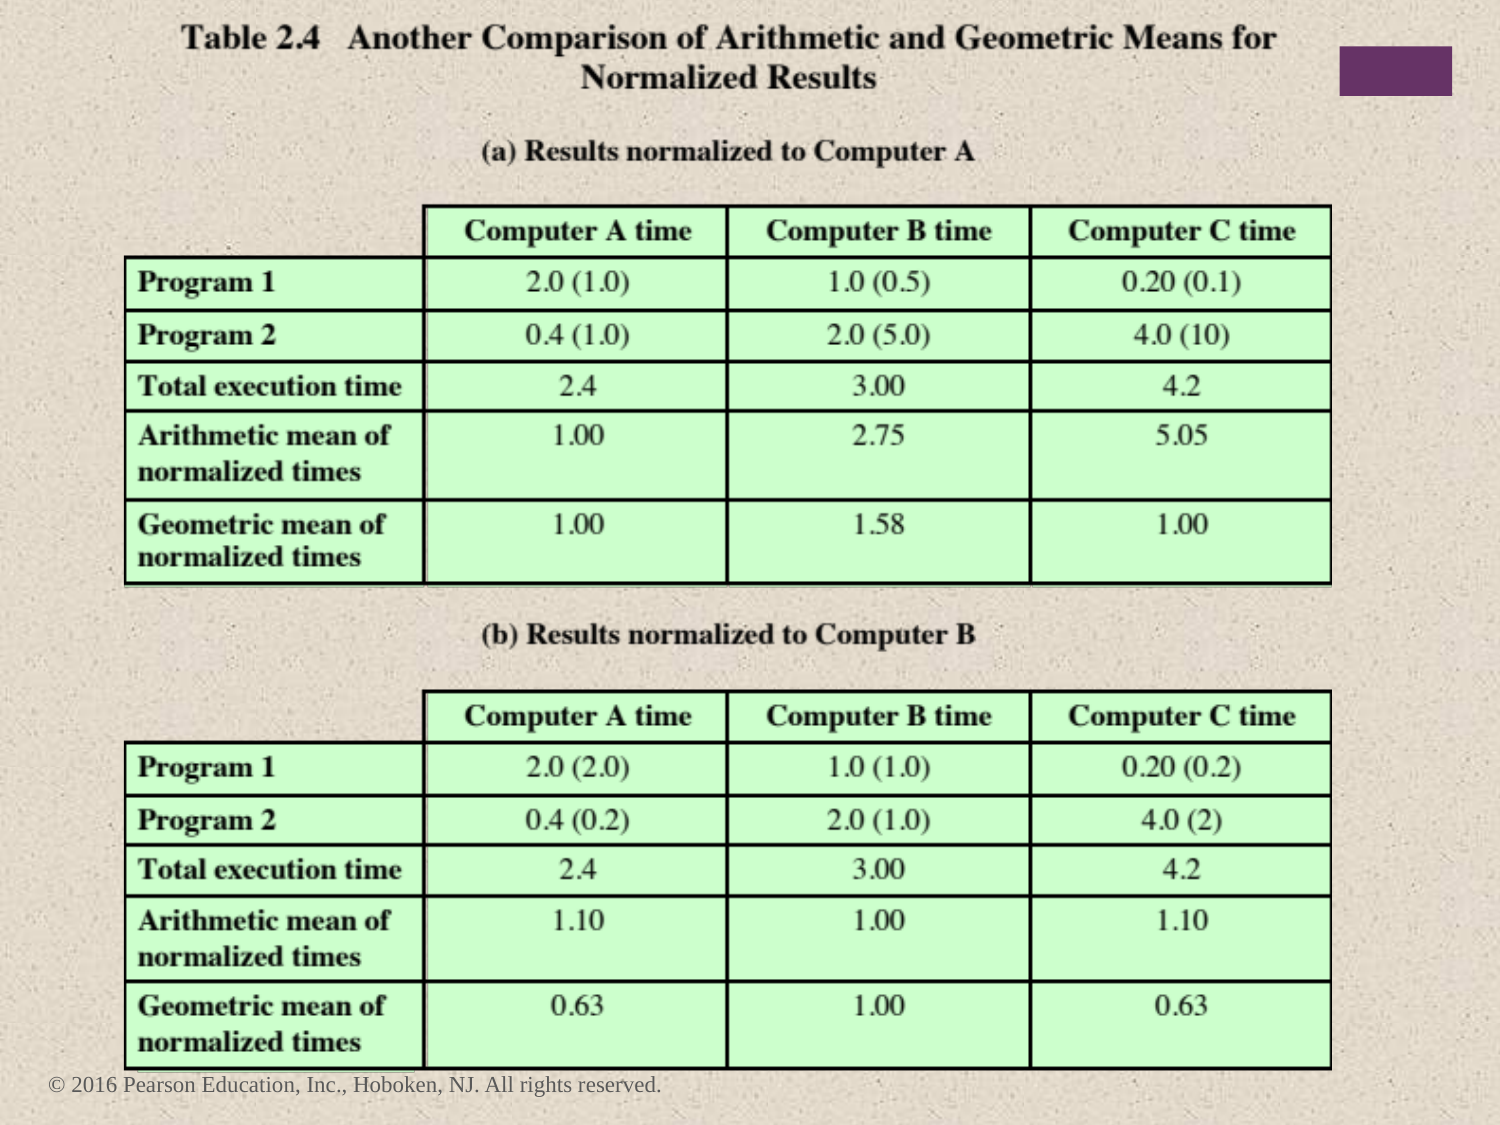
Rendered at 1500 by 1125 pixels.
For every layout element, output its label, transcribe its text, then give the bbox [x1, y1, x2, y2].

picture [0, 0, 1500, 1125]
footer © 2016 Pearson Education, Inc., Hoboken, NJ. All rights reserved. [33, 1053, 1038, 1114]
